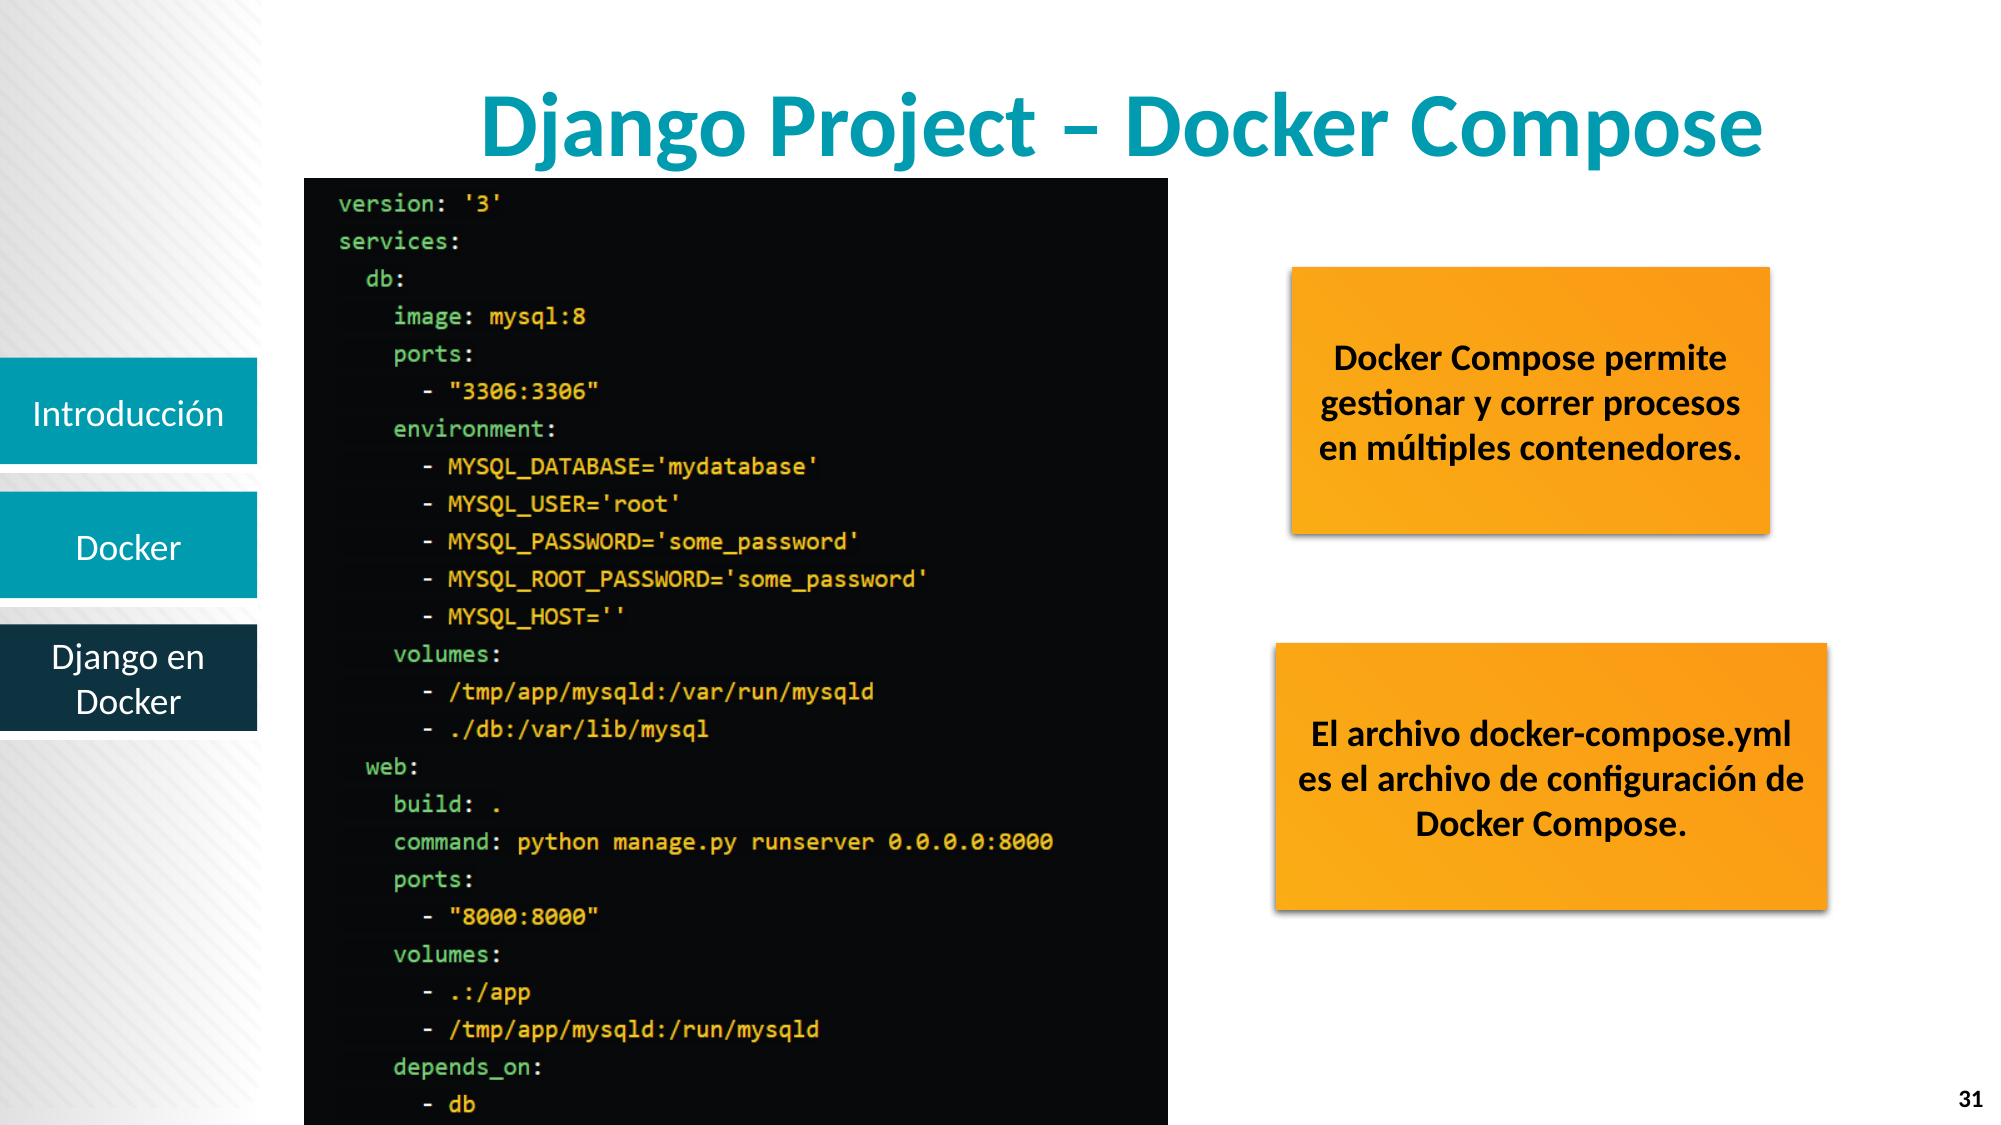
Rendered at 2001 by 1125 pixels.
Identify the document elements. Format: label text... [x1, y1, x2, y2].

text_box El archivo docker-compose.yml es el archivo de configuración de Docker Compose. [1276, 643, 1828, 910]
text_box Docker Compose permite gestionar y correr procesos en múltiples contenedores. [1292, 267, 1770, 534]
slide_number 31 [1921, 1072, 2000, 1124]
title Django Project – Docker Compose [340, 36, 1927, 204]
picture [304, 178, 1168, 1125]
